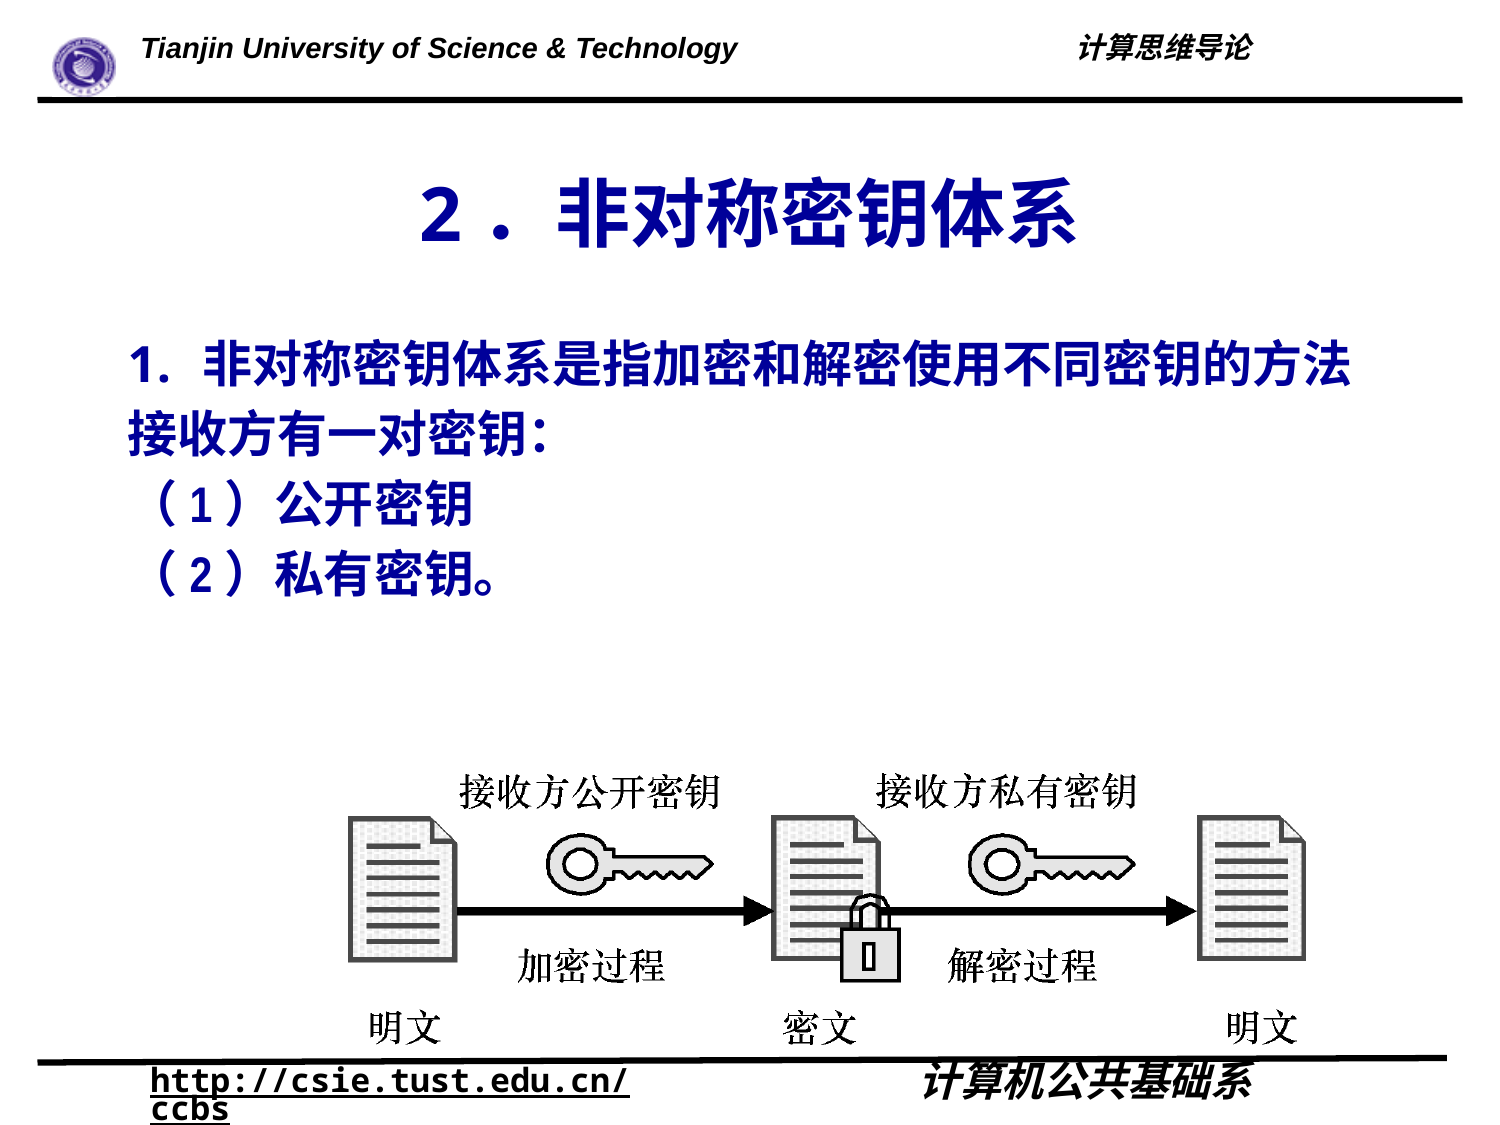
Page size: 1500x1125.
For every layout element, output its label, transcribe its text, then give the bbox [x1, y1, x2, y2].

list 非对称密钥体系是指加密和解密使用不同密钥的方法 接收方有一对密钥： （1）公开密钥 （2）私有密钥。 [112, 324, 1388, 1000]
picture [348, 773, 1306, 1045]
title 2．非对称密钥体系 [112, 99, 1388, 288]
picture [52, 37, 116, 97]
